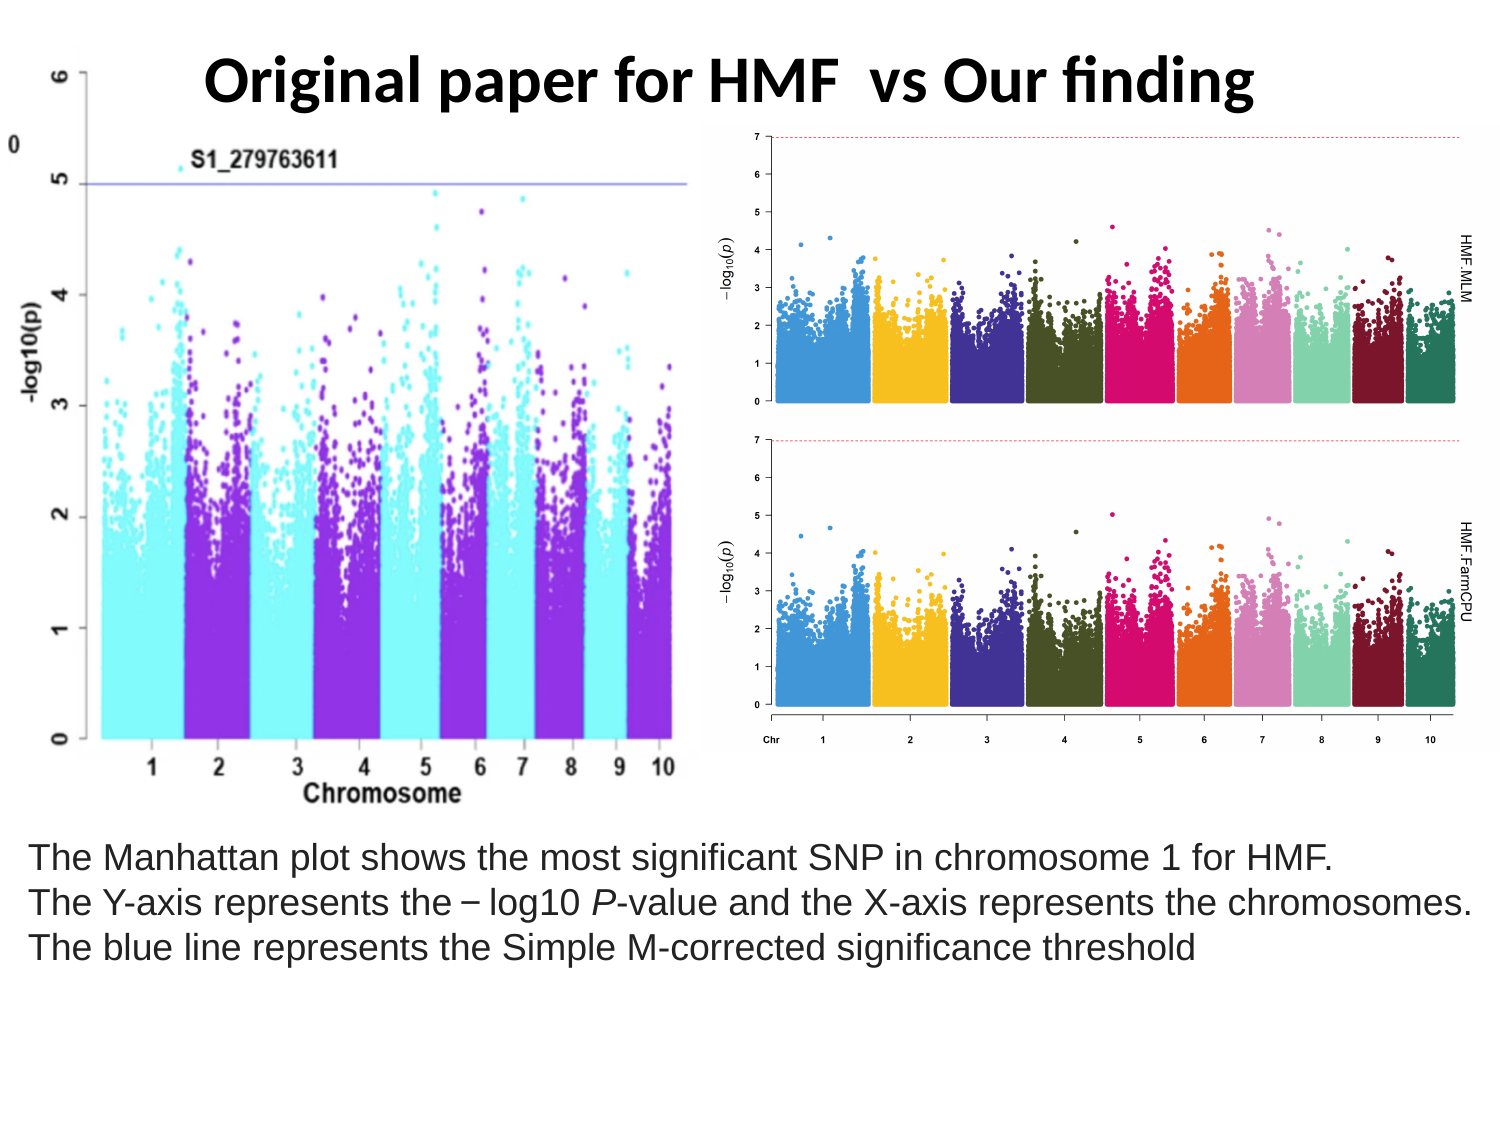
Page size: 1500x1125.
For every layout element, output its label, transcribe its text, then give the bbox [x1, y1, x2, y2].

text_box Original paper for HMF vs Our finding [189, 28, 1311, 121]
text_box The Manhattan plot shows the most significant SNP in chromosome 1 for HMF. The Y-axis represents the − log10 P-value and the X-axis represents the chromosomes. The blue line represents the Simple M-corrected significance threshold [13, 825, 1500, 976]
picture [7, 43, 1500, 809]
